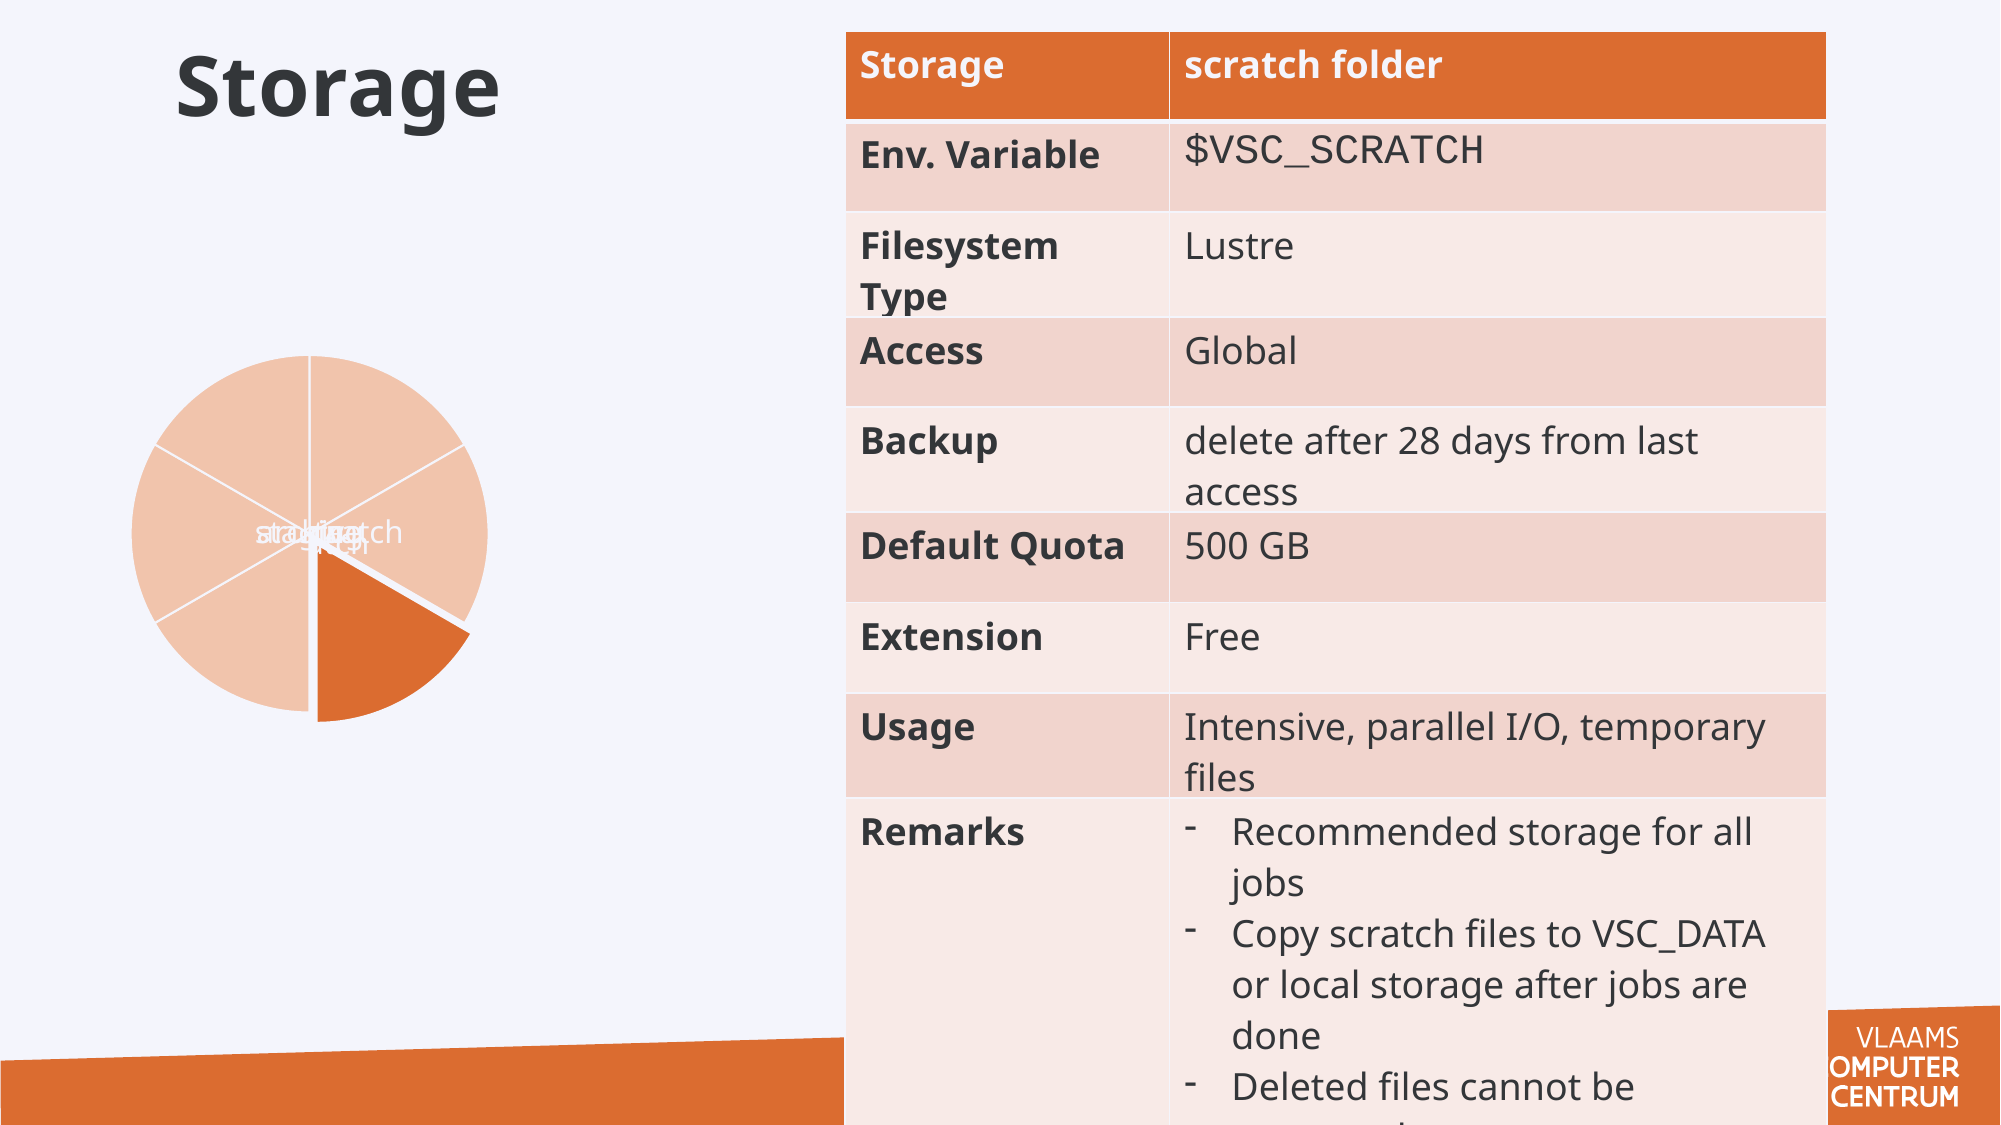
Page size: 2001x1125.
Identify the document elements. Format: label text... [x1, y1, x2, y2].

table_cell Access [846, 318, 1169, 406]
table_cell Env. Variable [846, 124, 1169, 211]
table_cell Extension [846, 603, 1169, 692]
table_cell Intensive, parallel I/O, temporary files [1170, 694, 1826, 797]
table_cell Free [1170, 603, 1826, 692]
table_cell Lustre [1170, 213, 1826, 316]
table_cell $VSC_SCRATCH [1170, 124, 1826, 211]
table_cell delete after 28 days from last access [1170, 408, 1826, 511]
table_cell Default Quota [846, 513, 1169, 602]
table_header Storage [846, 32, 1169, 119]
table_cell Recommended storage for all jobs Copy scratch files to VSC_DATA or local storage after jobs are done Deleted files cannot be recovered [1170, 799, 1826, 1125]
table_cell 500 GB [1170, 513, 1826, 602]
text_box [55, 311, 575, 738]
picture [1828, 1021, 1960, 1117]
table_cell Filesystem Type [846, 213, 1169, 316]
table_cell Remarks [846, 799, 1169, 1125]
text_box Storage [173, 31, 544, 133]
table_cell Global [1170, 318, 1826, 406]
table_header scratch folder [1170, 32, 1826, 119]
table_cell Backup [846, 408, 1169, 511]
table_cell Usage [846, 694, 1169, 797]
